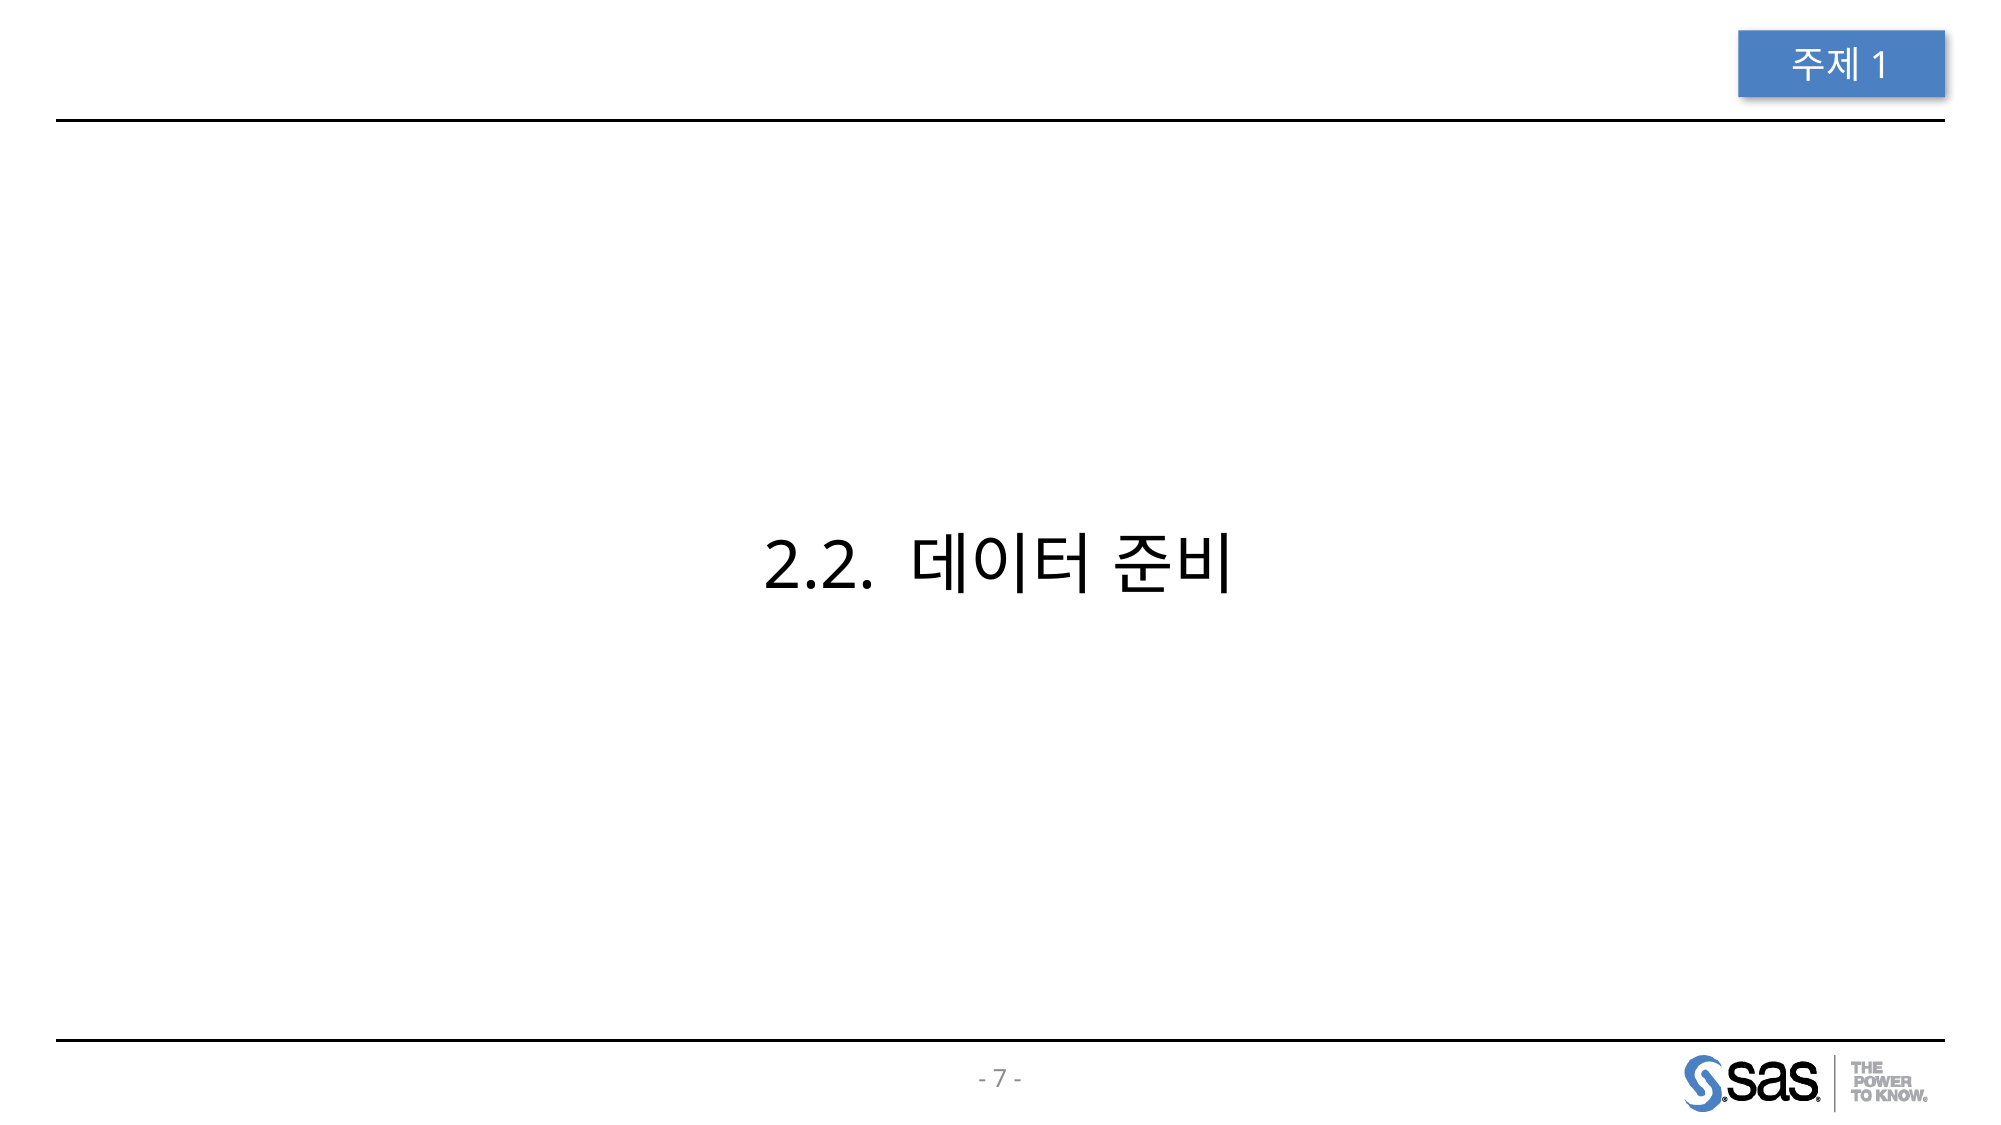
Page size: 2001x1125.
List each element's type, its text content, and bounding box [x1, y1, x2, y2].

text_box 2.2. 데이터 준비 [610, 514, 1390, 610]
picture [1642, 1024, 1975, 1125]
slide_number - 7 - [774, 1049, 1225, 1110]
text_box 주제1 [1737, 29, 1946, 98]
